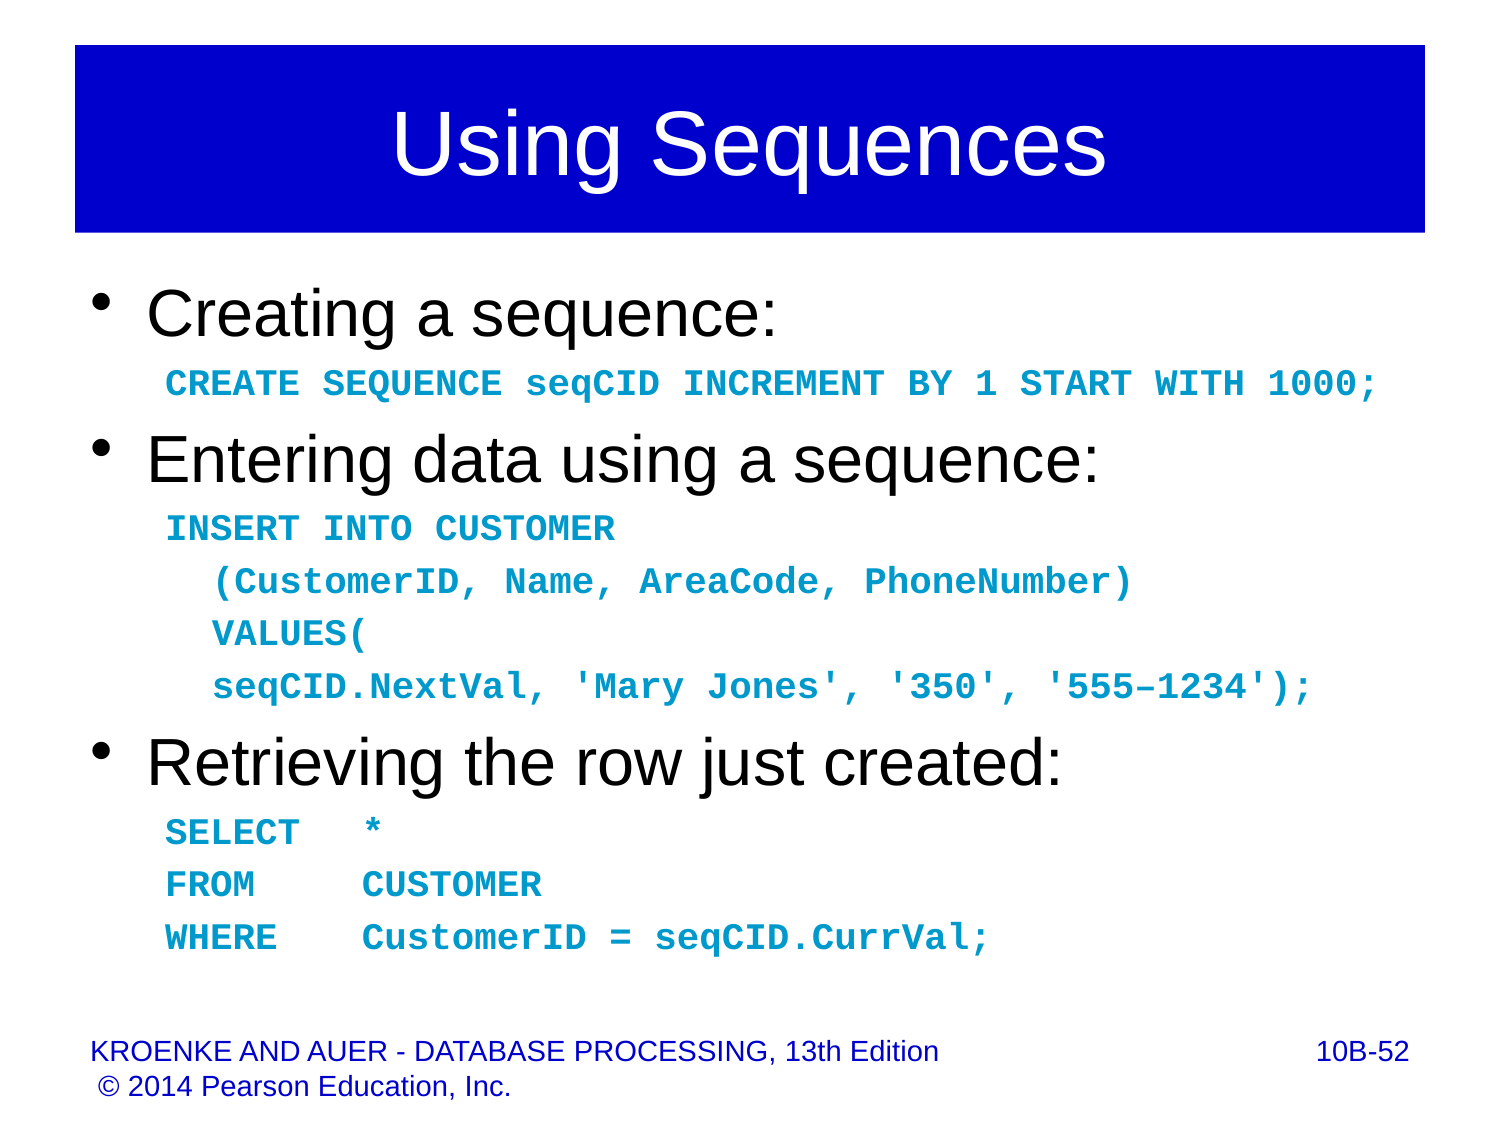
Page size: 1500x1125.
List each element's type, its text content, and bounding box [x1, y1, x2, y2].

list Creating a sequence: CREATE SEQUENCE seqCID INCREMENT BY 1 START WITH 1000; Entering data using a sequence: INSERT INTO CUSTOMER (CustomerID, Name, AreaCode, PhoneNumber) VALUES( seqCID.NextVal, 'Mary Jones', '350', '555–1234'); Retrieving the row just created: SELECT * FROM CUSTOMER WHERE CustomerID = seqCID.CurrVal; [75, 262, 1425, 1005]
title Using Sequences [75, 45, 1425, 233]
footer KROENKE AND AUER - DATABASE PROCESSING, 13th Edition © 2014 Pearson Education, Inc. [74, 1024, 963, 1104]
slide_number 10B-52 [1074, 1024, 1426, 1103]
